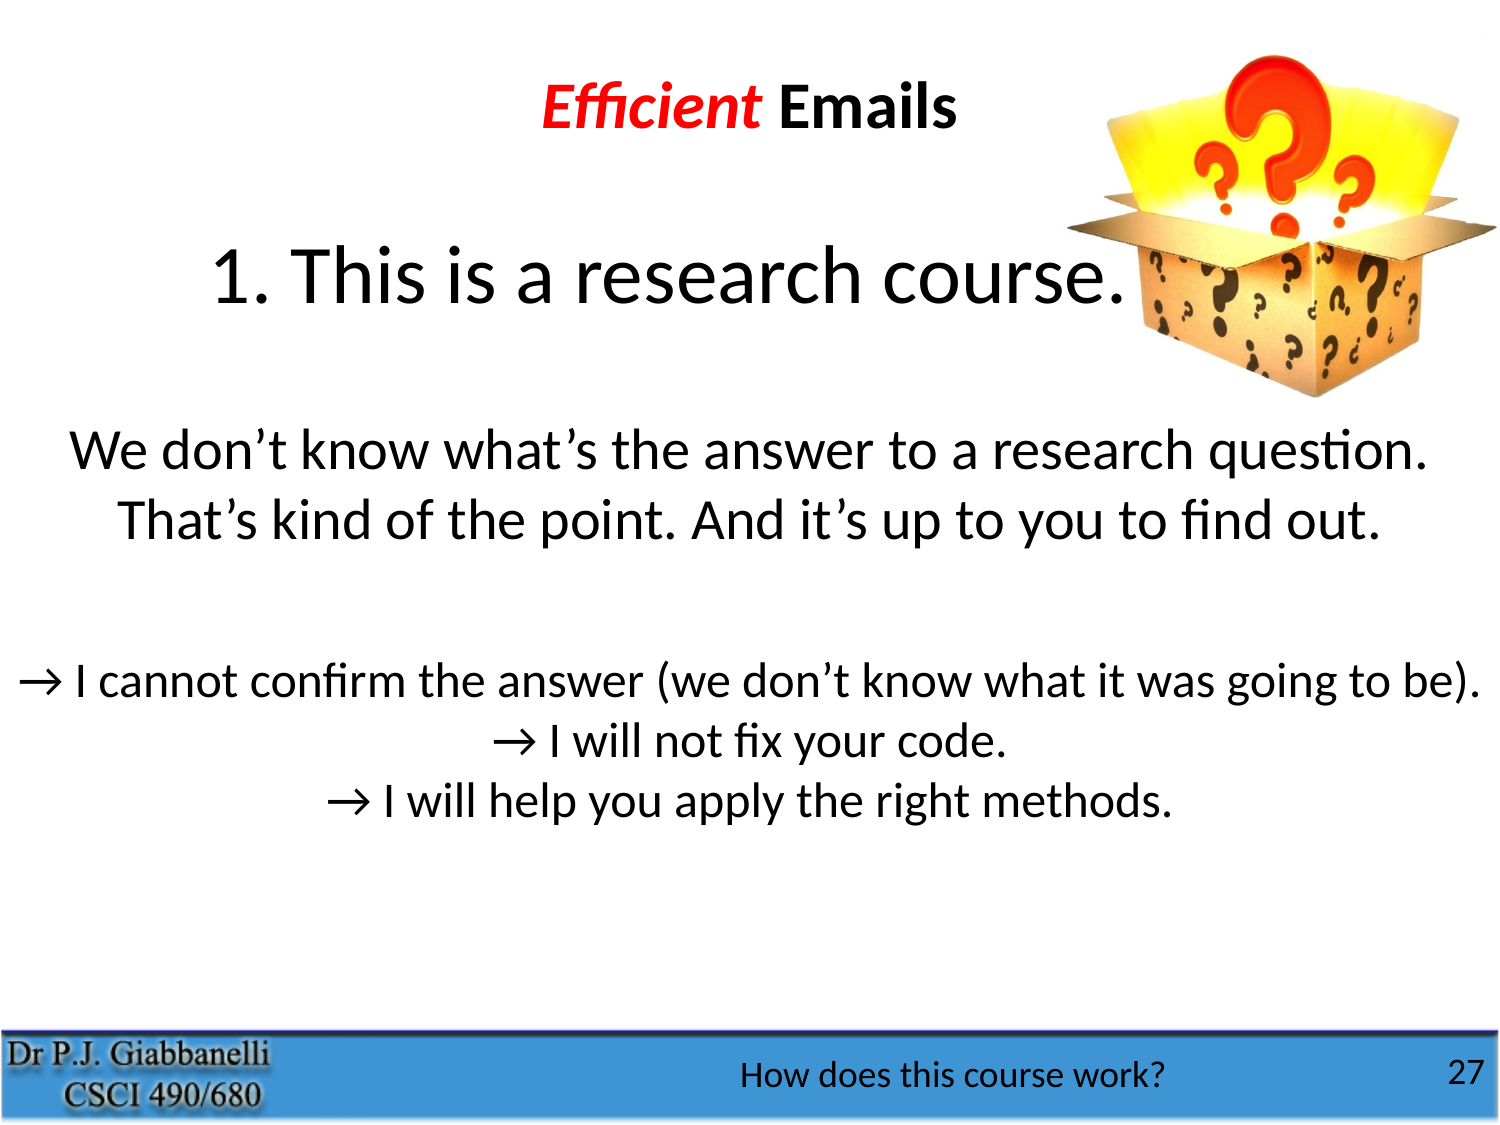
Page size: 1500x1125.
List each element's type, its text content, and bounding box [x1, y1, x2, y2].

text_box → I cannot confirm the answer (we don’t know what it was going to be). → I will not fix your code. → I will help you apply the right methods. [0, 640, 1500, 836]
picture [1062, 37, 1500, 407]
text_box 1. This is a research course. [0, 212, 1057, 328]
text_box Efficient Emails [0, 54, 1057, 150]
text_box We don’t know what’s the answer to a research question. That’s kind of the point. And it’s up to you to find out. [0, 403, 1500, 559]
picture [0, 1026, 1500, 1125]
